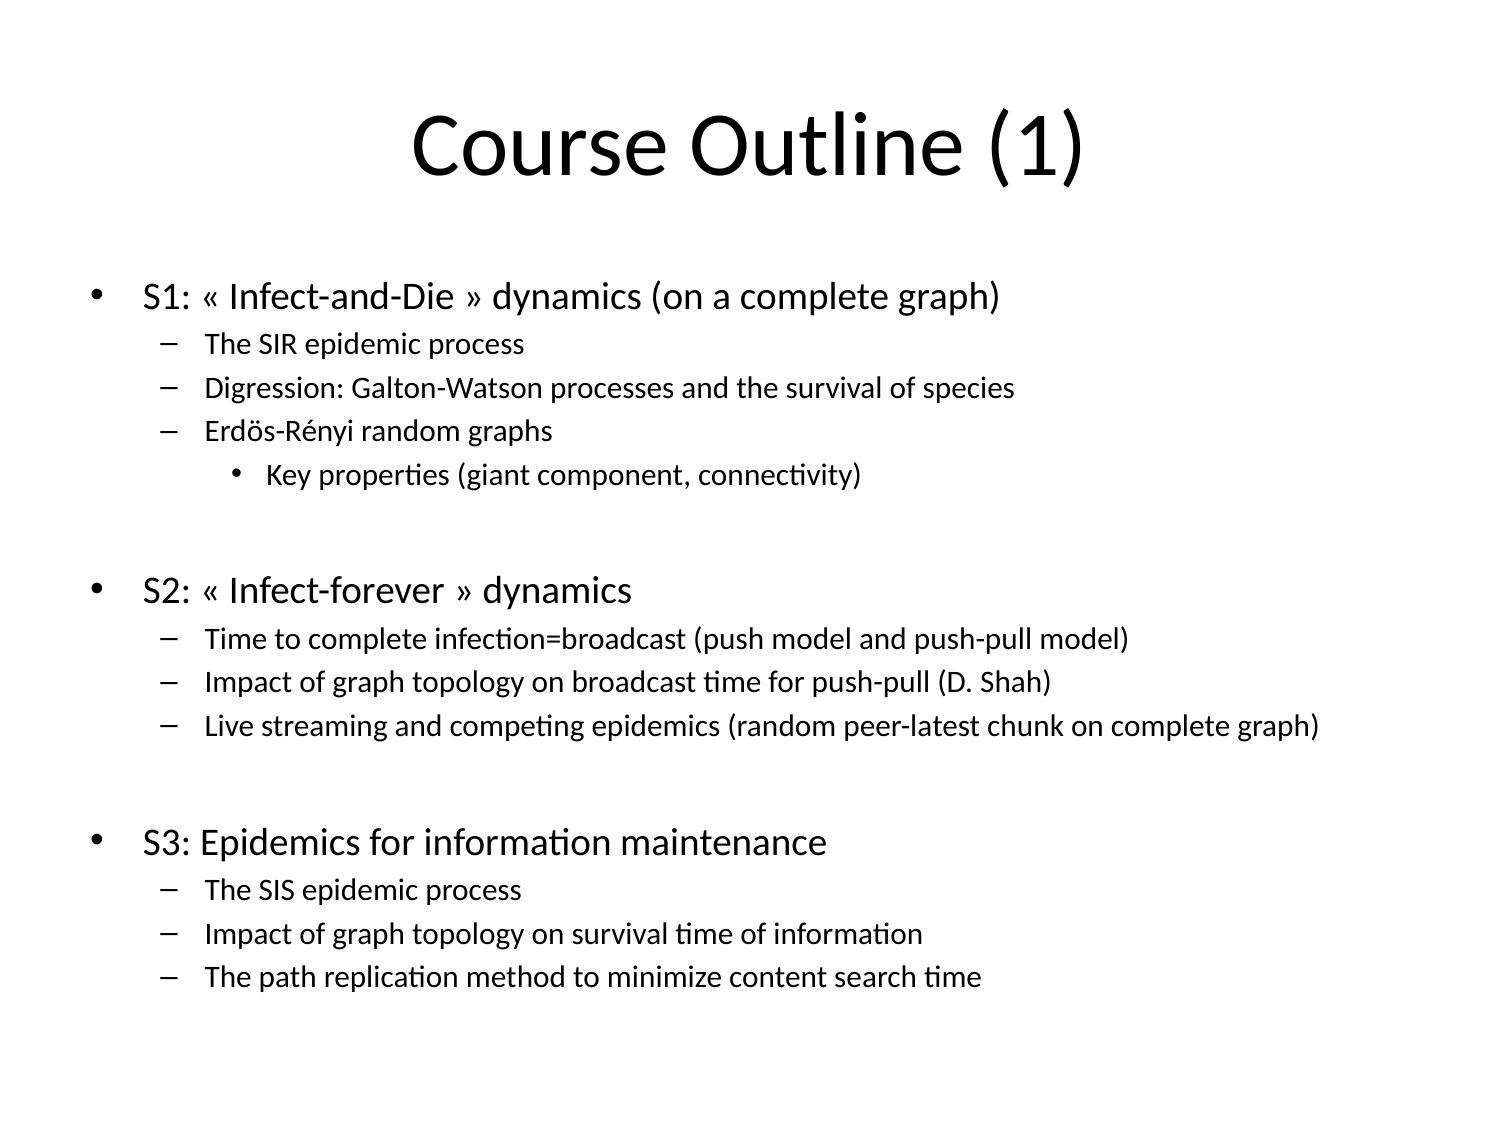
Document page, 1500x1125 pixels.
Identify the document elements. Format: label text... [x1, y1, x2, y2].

title Course Outline (1) [75, 45, 1425, 233]
list S1: « Infect-and-Die » dynamics (on a complete graph) The SIR epidemic process Digression: Galton-Watson processes and the survival of species Erdös-Rényi random graphs Key properties (giant component, connectivity) S2: « Infect-forever » dynamics Time to complete infection=broadcast (push model and push-pull model) Impact of graph topology on broadcast time for push-pull (D. Shah) Live streaming and competing epidemics (random peer-latest chunk on complete graph) S3: Epidemics for information maintenance The SIS epidemic process Impact of graph topology on survival time of information The path replication method to minimize content search time [75, 262, 1425, 1005]
